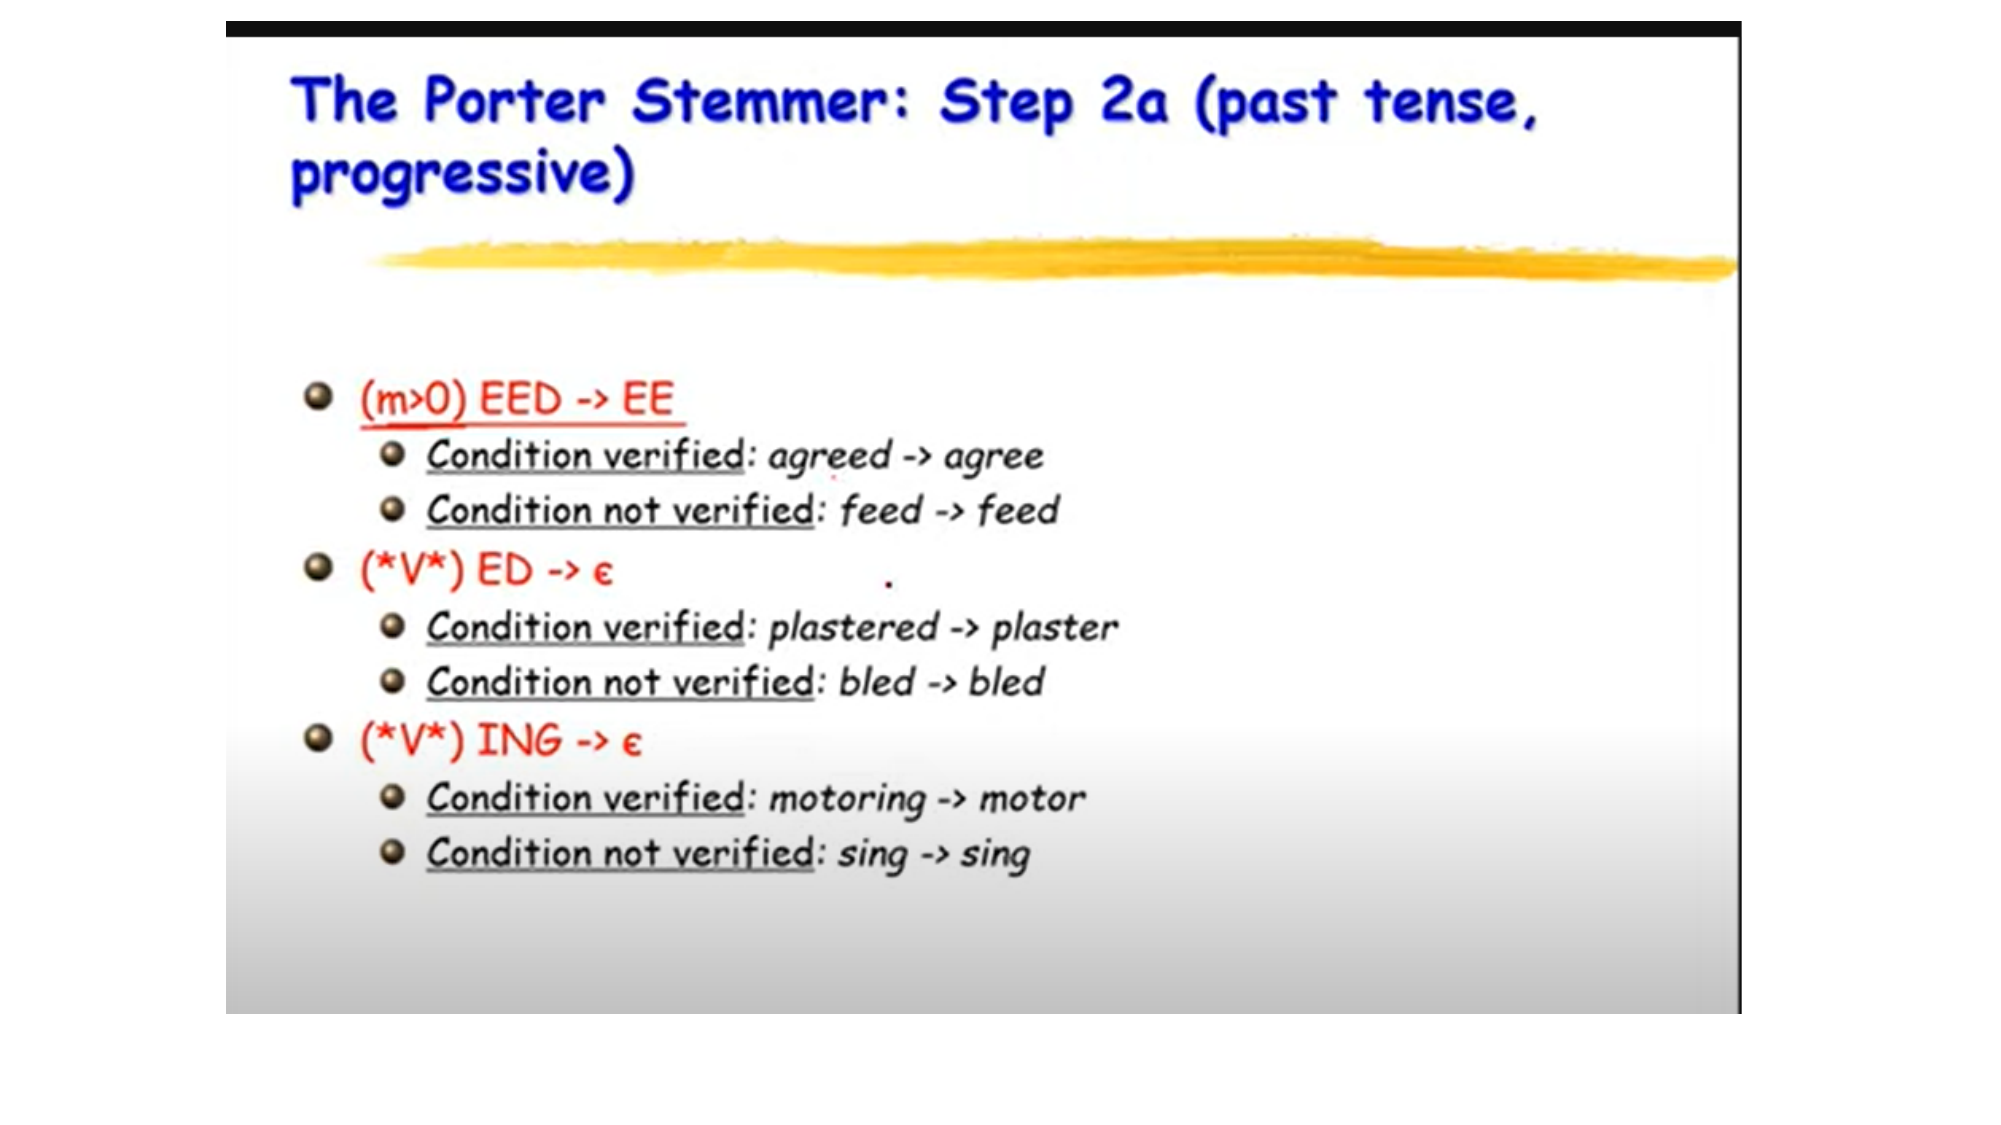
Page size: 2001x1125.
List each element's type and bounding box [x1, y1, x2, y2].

picture [225, 21, 1742, 1014]
